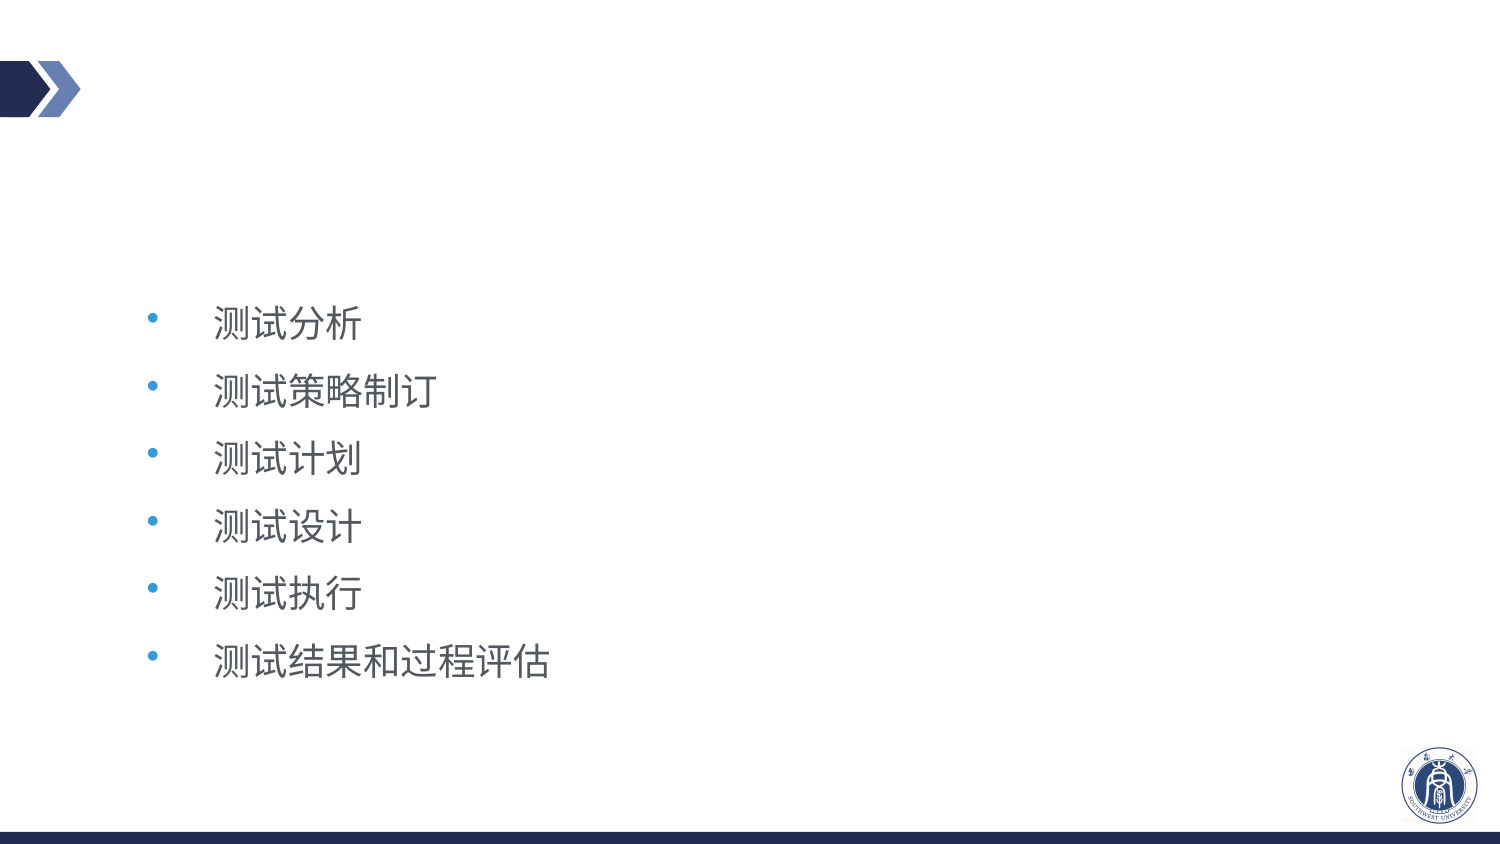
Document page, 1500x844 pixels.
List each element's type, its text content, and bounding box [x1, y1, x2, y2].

picture [1401, 747, 1478, 824]
text_box 测试分析 测试策略制订 测试计划 测试设计 测试执行 测试结果和过程评估 [138, 154, 1448, 807]
